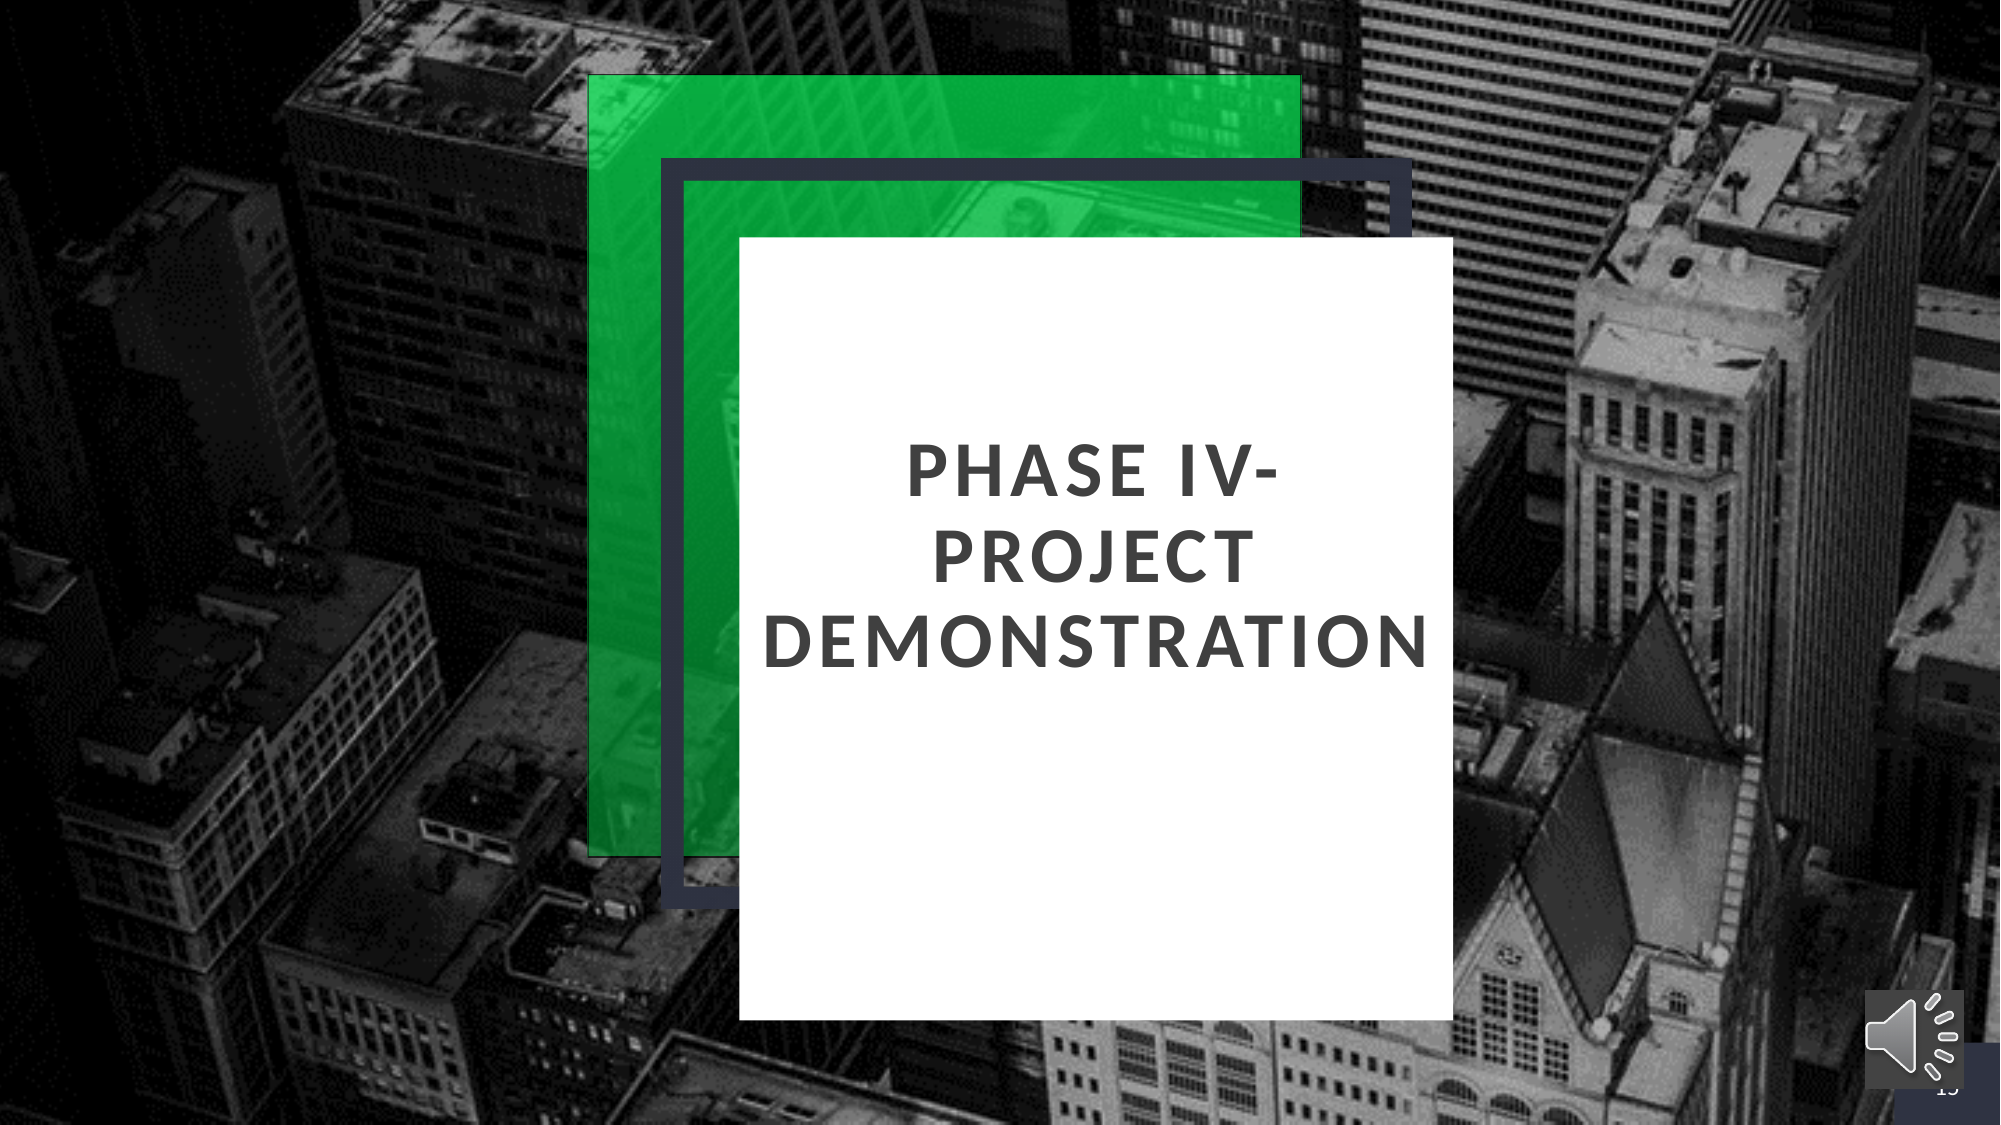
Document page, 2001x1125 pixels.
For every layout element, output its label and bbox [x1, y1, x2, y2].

text_box [587, 73, 1454, 1021]
picture [0, 0, 2000, 1125]
